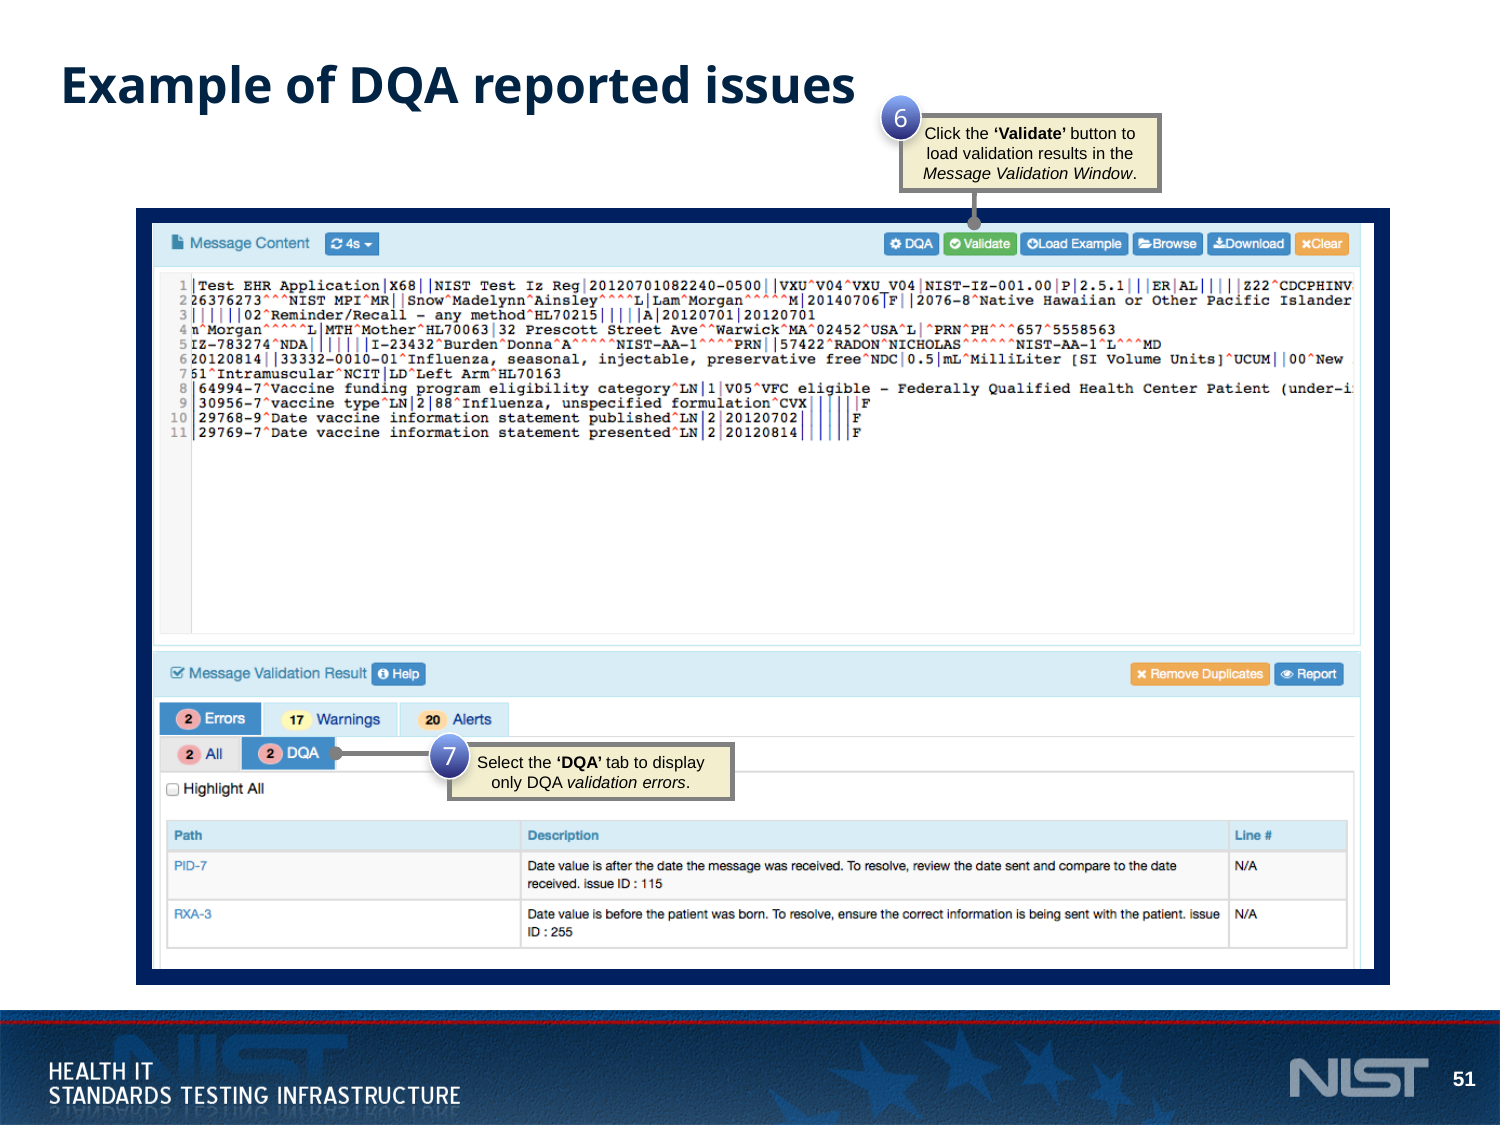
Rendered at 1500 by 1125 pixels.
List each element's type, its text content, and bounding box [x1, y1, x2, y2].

picture [0, 1010, 1500, 1125]
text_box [880, 94, 1160, 192]
picture [151, 223, 1375, 970]
title Example of DQA reported issues [45, 45, 1396, 182]
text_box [429, 732, 733, 801]
